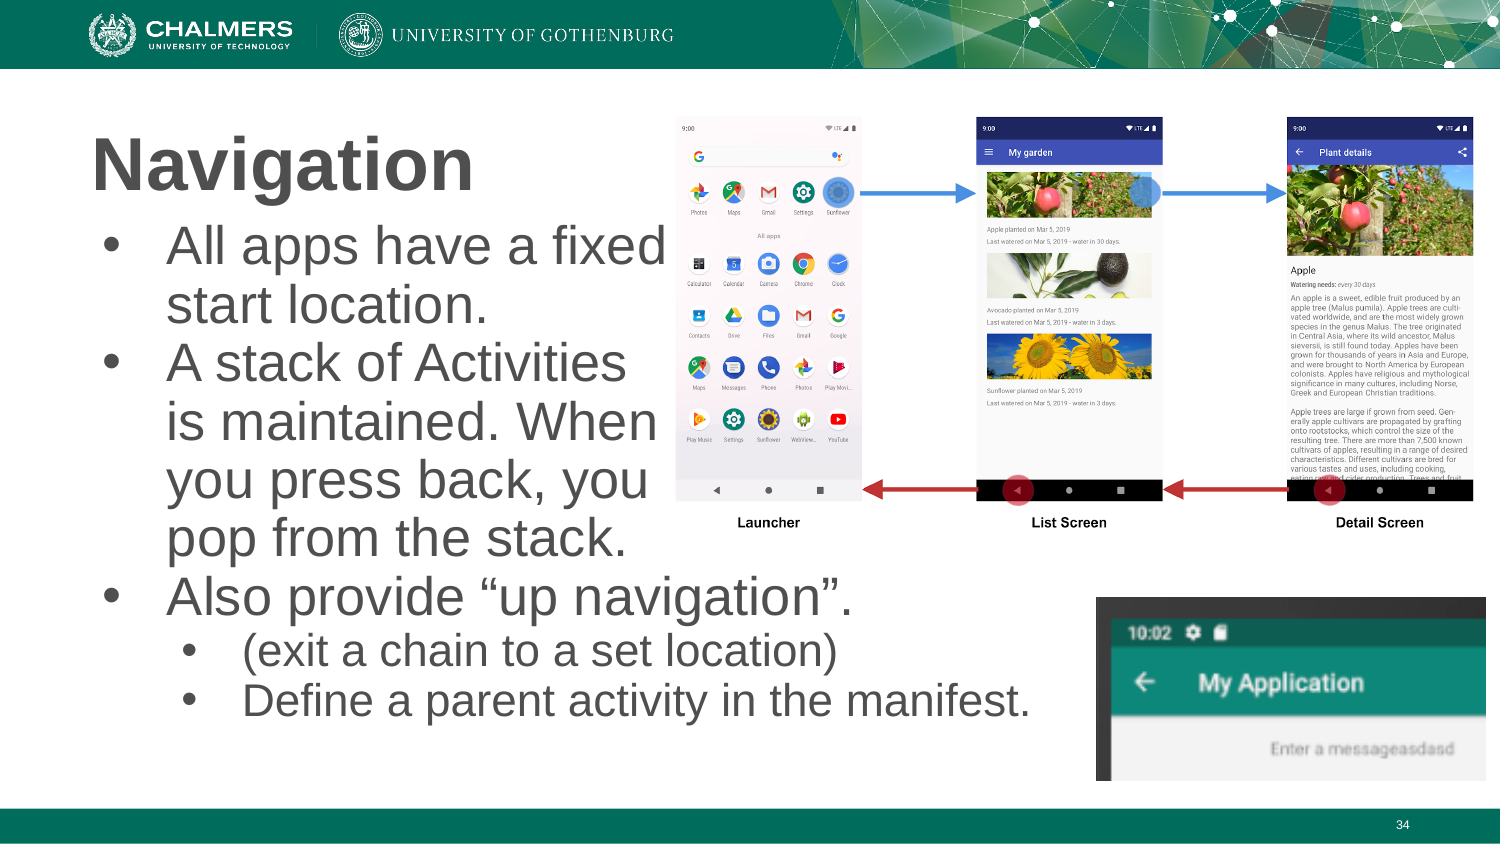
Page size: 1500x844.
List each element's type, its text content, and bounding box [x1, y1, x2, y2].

picture [665, 100, 1487, 544]
picture [759, 0, 1500, 68]
picture [64, 0, 696, 85]
slide_number ‹#› [1074, 809, 1425, 844]
title Navigation [76, 100, 664, 210]
picture [1095, 596, 1487, 782]
list All apps have a fixed start location. A stack of Activities is maintained. When you press back, you pop from the stack. Also provide “up navigation”. (exit a chain to a set location) Define a parent activity in the manifest. [76, 210, 1425, 782]
